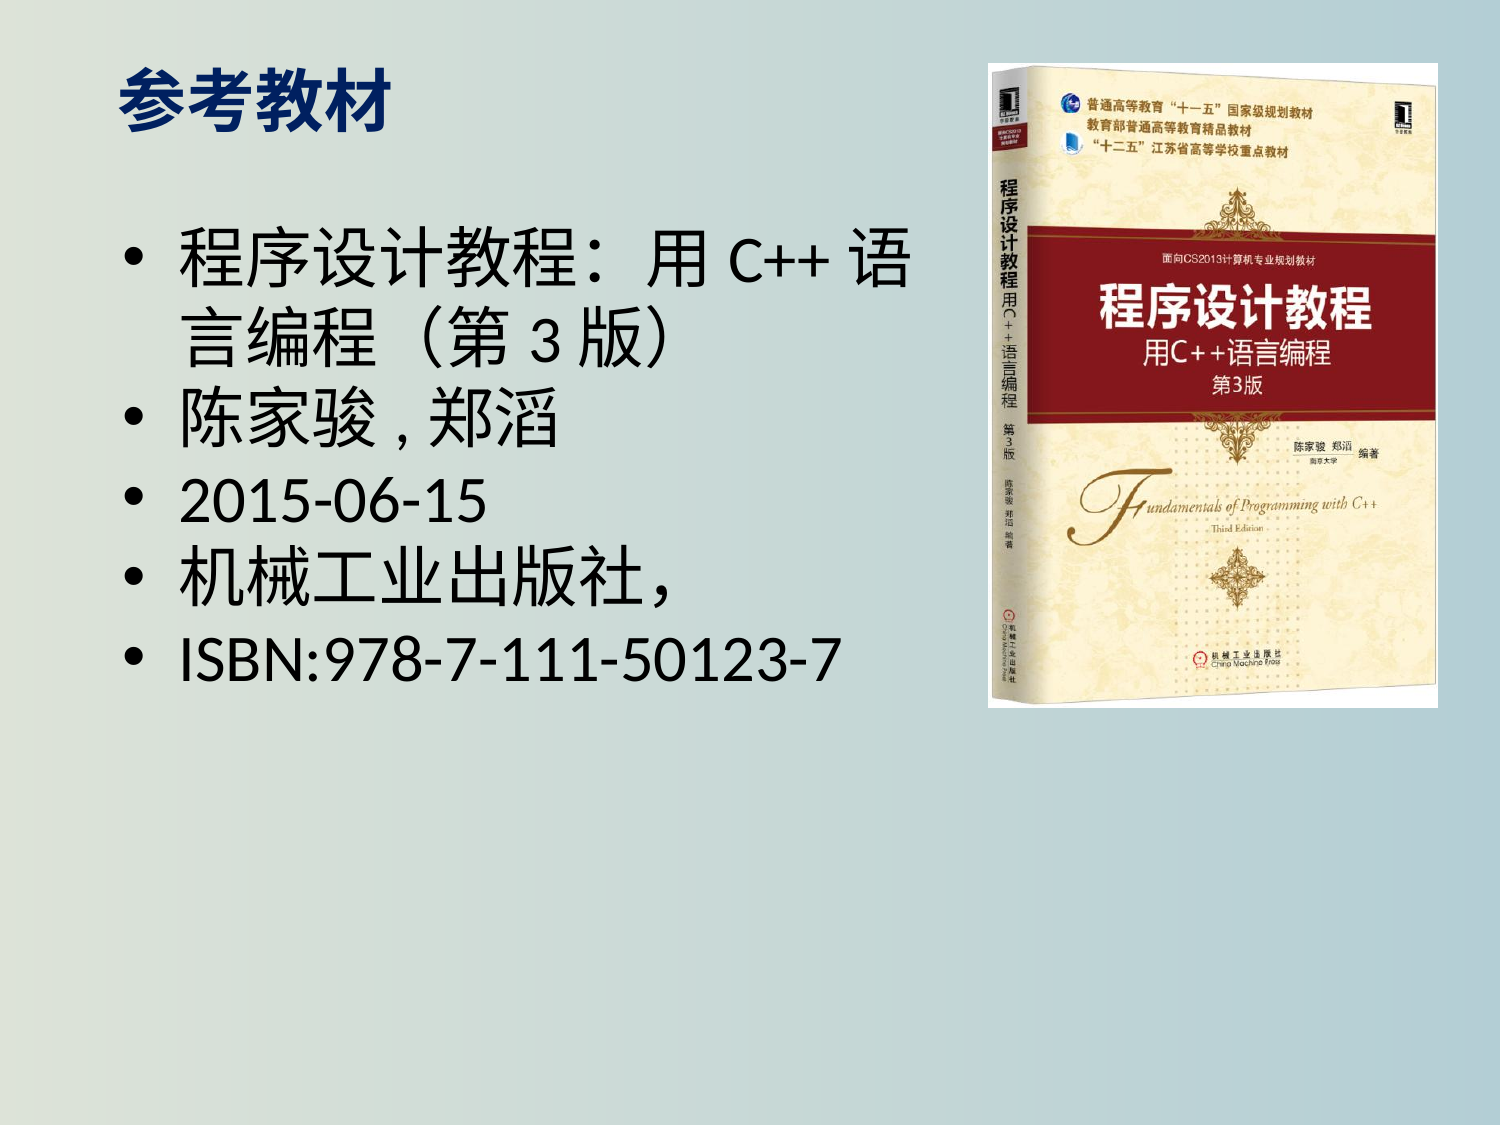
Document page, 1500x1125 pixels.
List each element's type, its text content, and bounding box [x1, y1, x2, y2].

text_box 参考教材 [103, 59, 1397, 278]
text_box 程序设计教程：用C++语言编程（第3版） 陈家骏,郑滔 2015-06-15 机械工业出版社， ISBN:978-7-111-50123-7 [107, 278, 985, 703]
picture [988, 63, 1438, 708]
